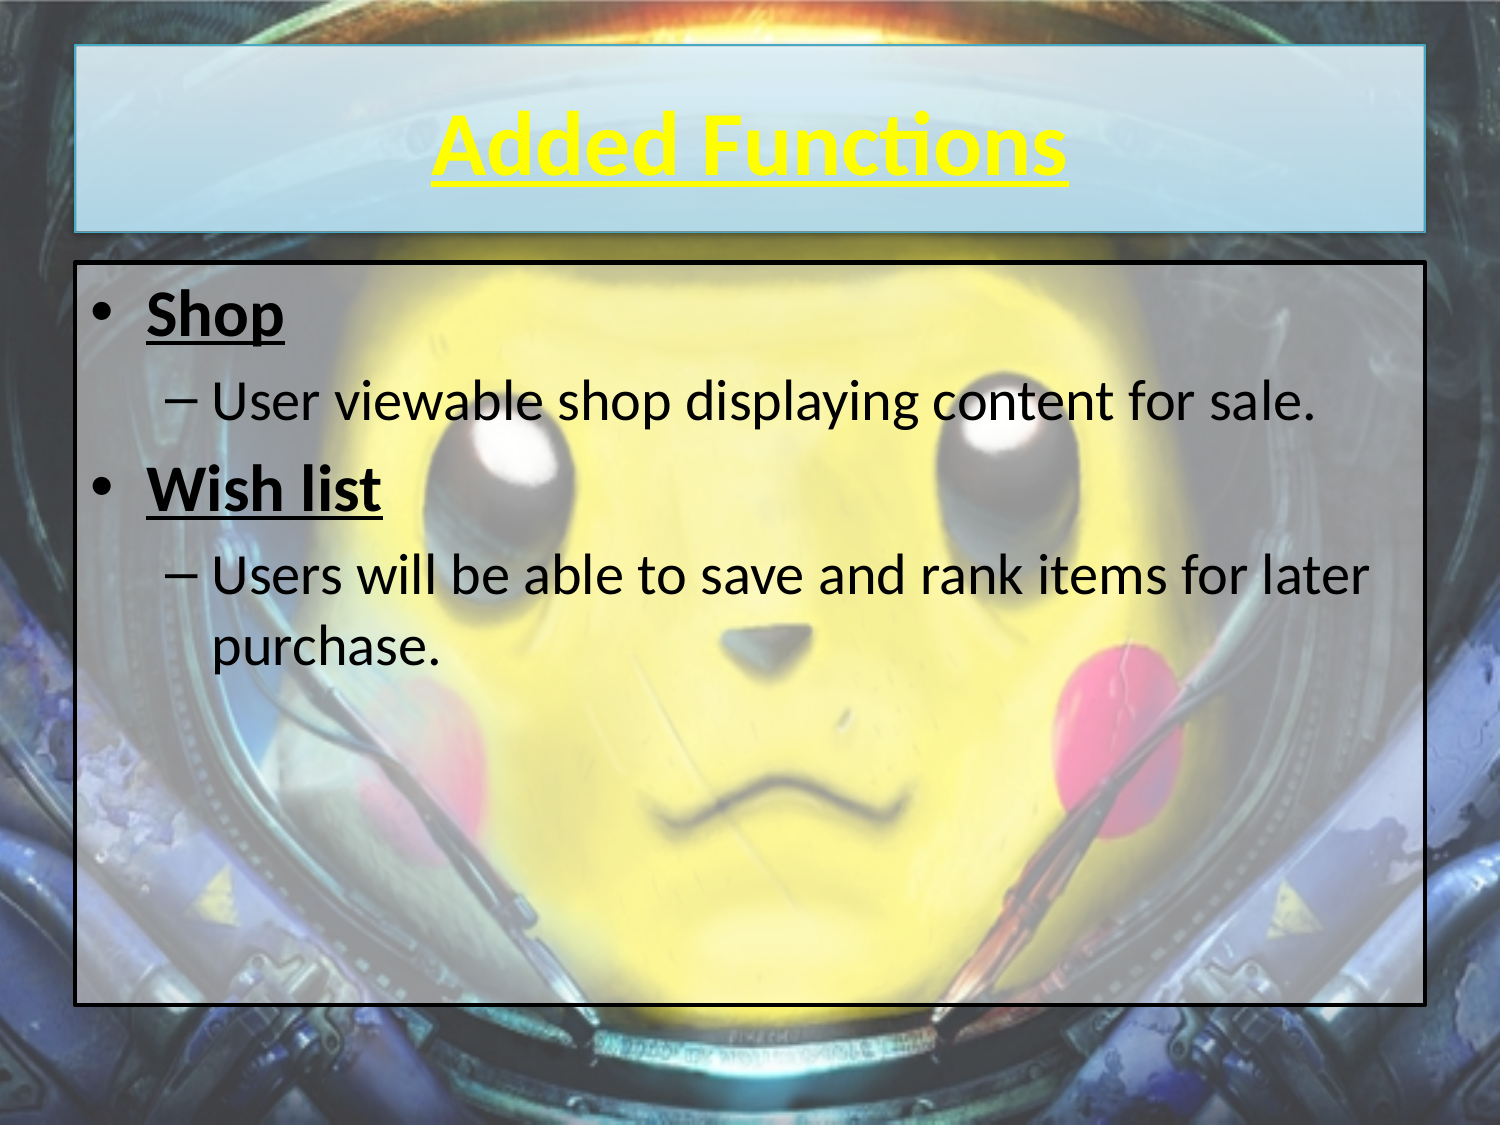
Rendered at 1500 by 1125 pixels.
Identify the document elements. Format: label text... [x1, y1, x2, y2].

title Added Functions [74, 44, 1426, 233]
list Shop User viewable shop displaying content for sale. Wish list Users will be able to save and rank items for later purchase. [73, 260, 1427, 1007]
